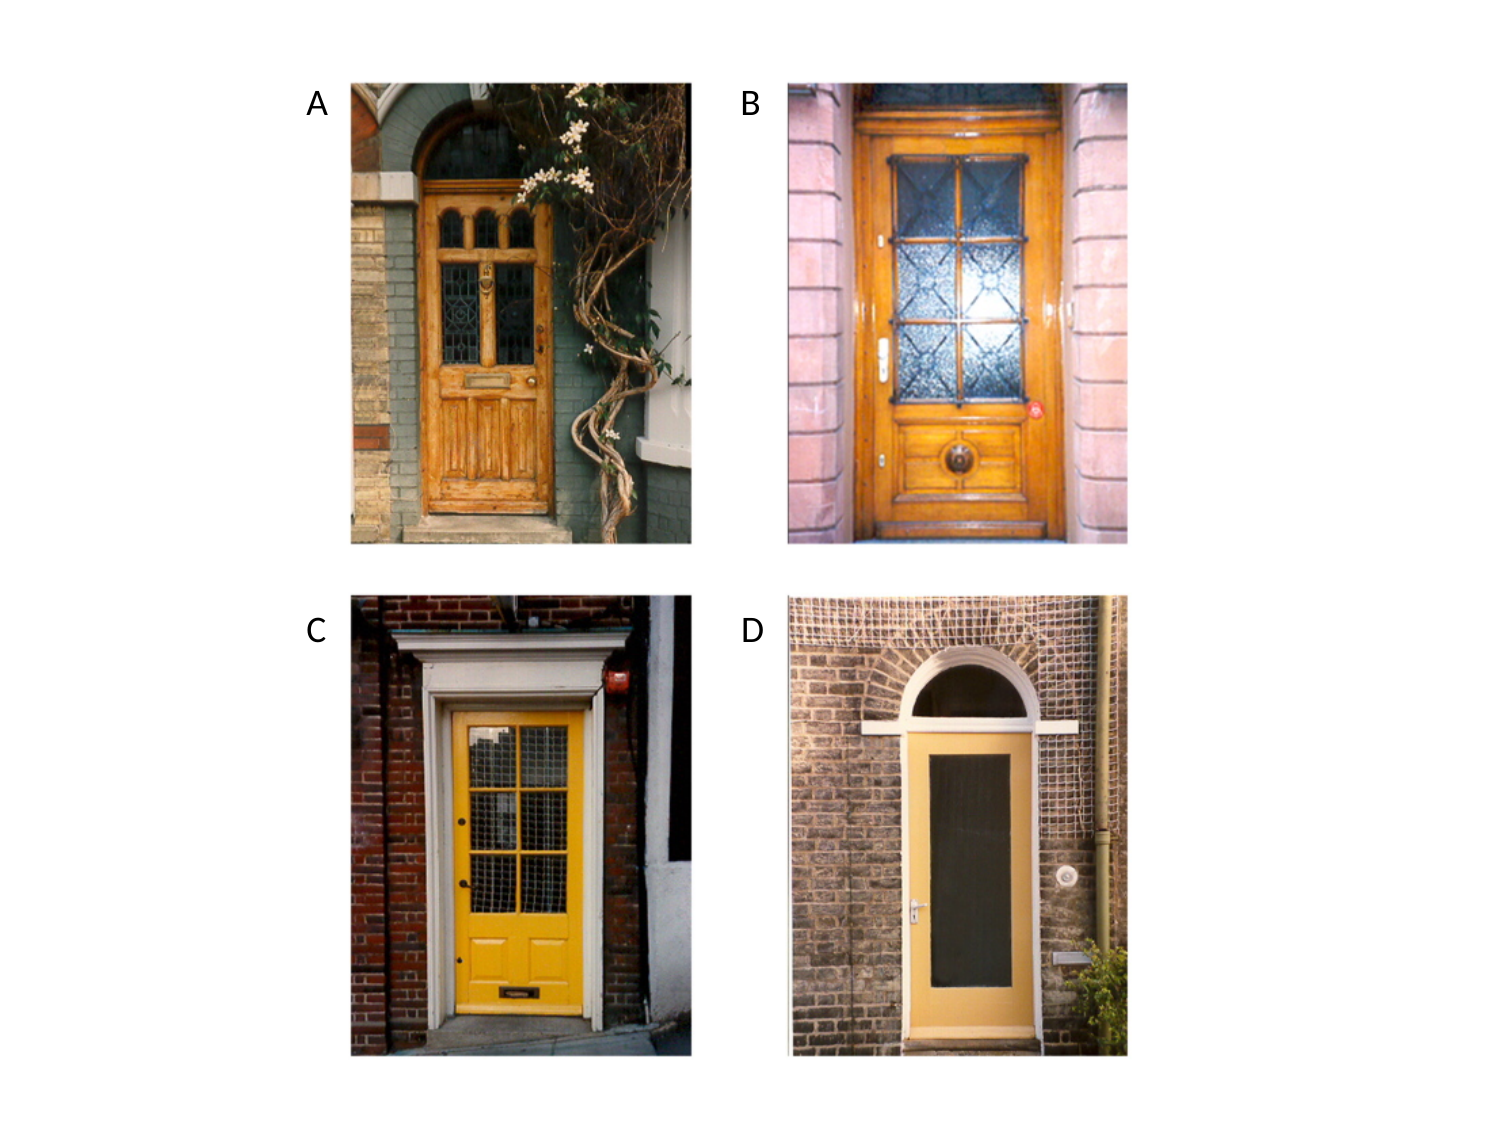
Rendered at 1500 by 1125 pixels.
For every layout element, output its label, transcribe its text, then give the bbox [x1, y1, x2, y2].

text_box B [725, 70, 766, 130]
picture [785, 70, 1132, 558]
text_box A [291, 70, 332, 130]
picture [348, 70, 696, 558]
picture [348, 581, 696, 1070]
text_box D [726, 597, 766, 657]
text_box C [291, 597, 332, 657]
picture [785, 581, 1132, 1070]
